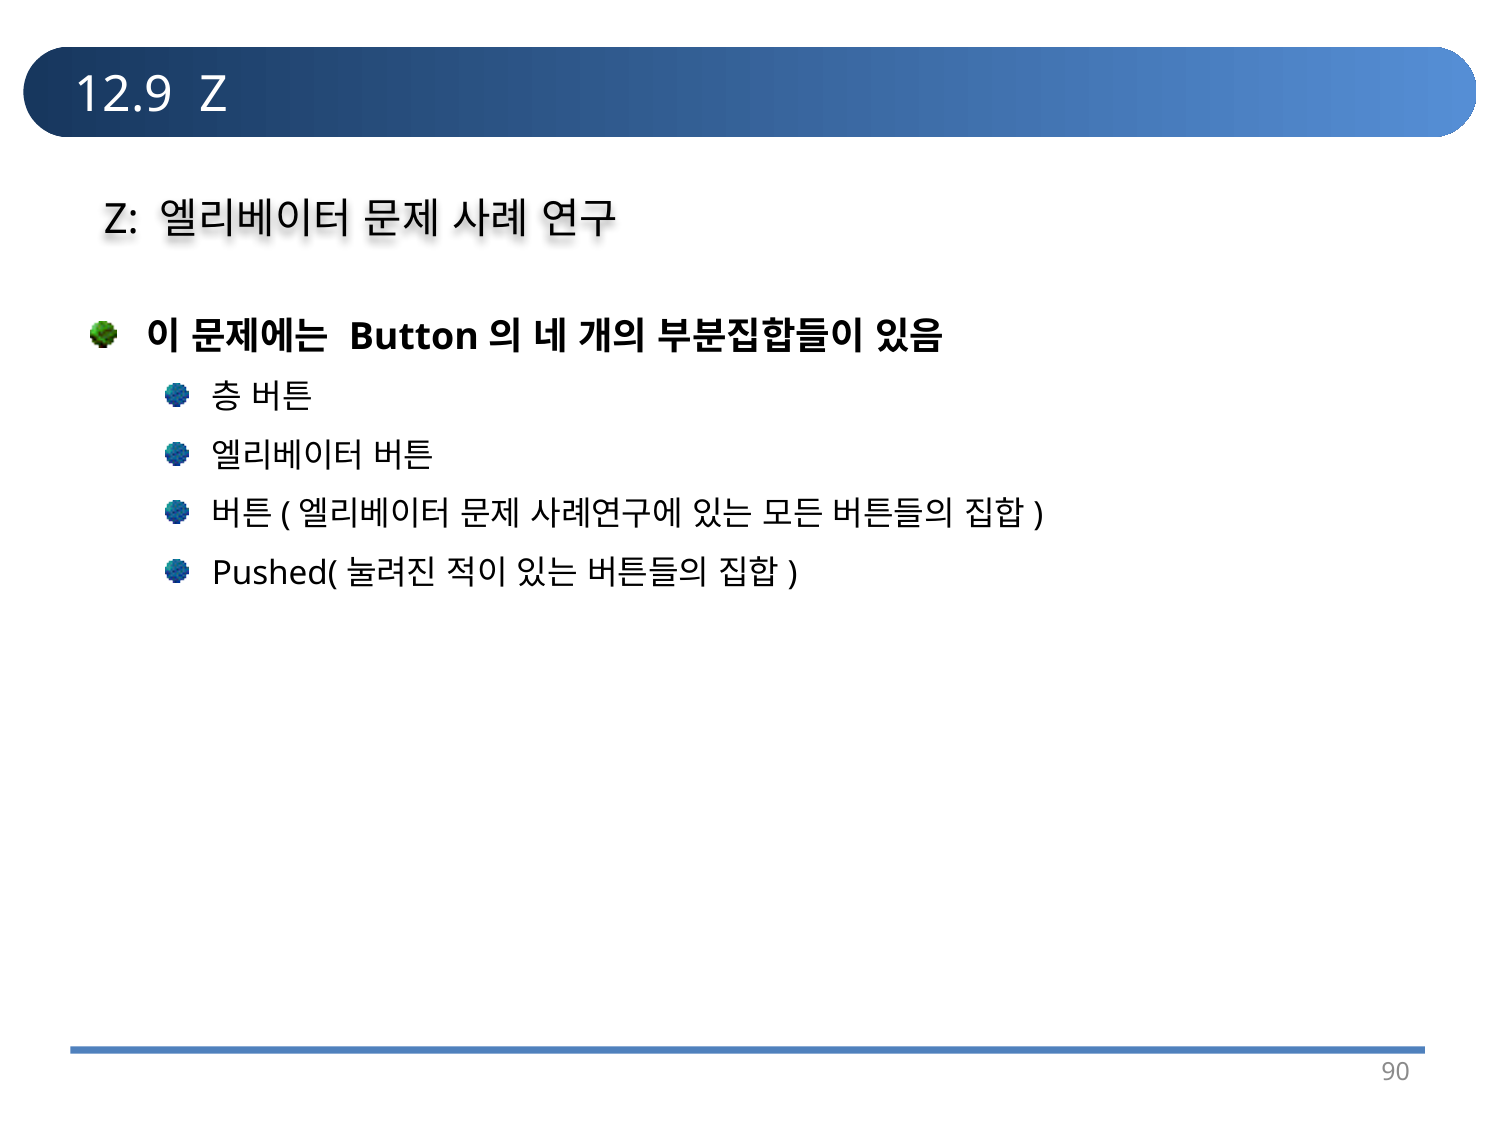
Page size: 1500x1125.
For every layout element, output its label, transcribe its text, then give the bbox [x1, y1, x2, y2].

picture [165, 442, 189, 466]
title 12.9 Z [59, 56, 1410, 126]
slide_number 90 [1074, 1042, 1425, 1103]
picture [90, 321, 117, 348]
list 이 문제에는 Button의 네 개의 부분집합들이 있음 층 버튼 엘리베이터 버튼 버튼(엘리베이터 문제 사례연구에 있는 모든 버튼들의 집합) Pushed(눌려진 적이 있는 버튼들의 집합) [74, 290, 1471, 1006]
picture [165, 559, 189, 583]
picture [165, 500, 189, 524]
picture [165, 383, 189, 407]
list Z: 엘리베이터 문제 사례 연구 [60, 180, 662, 255]
